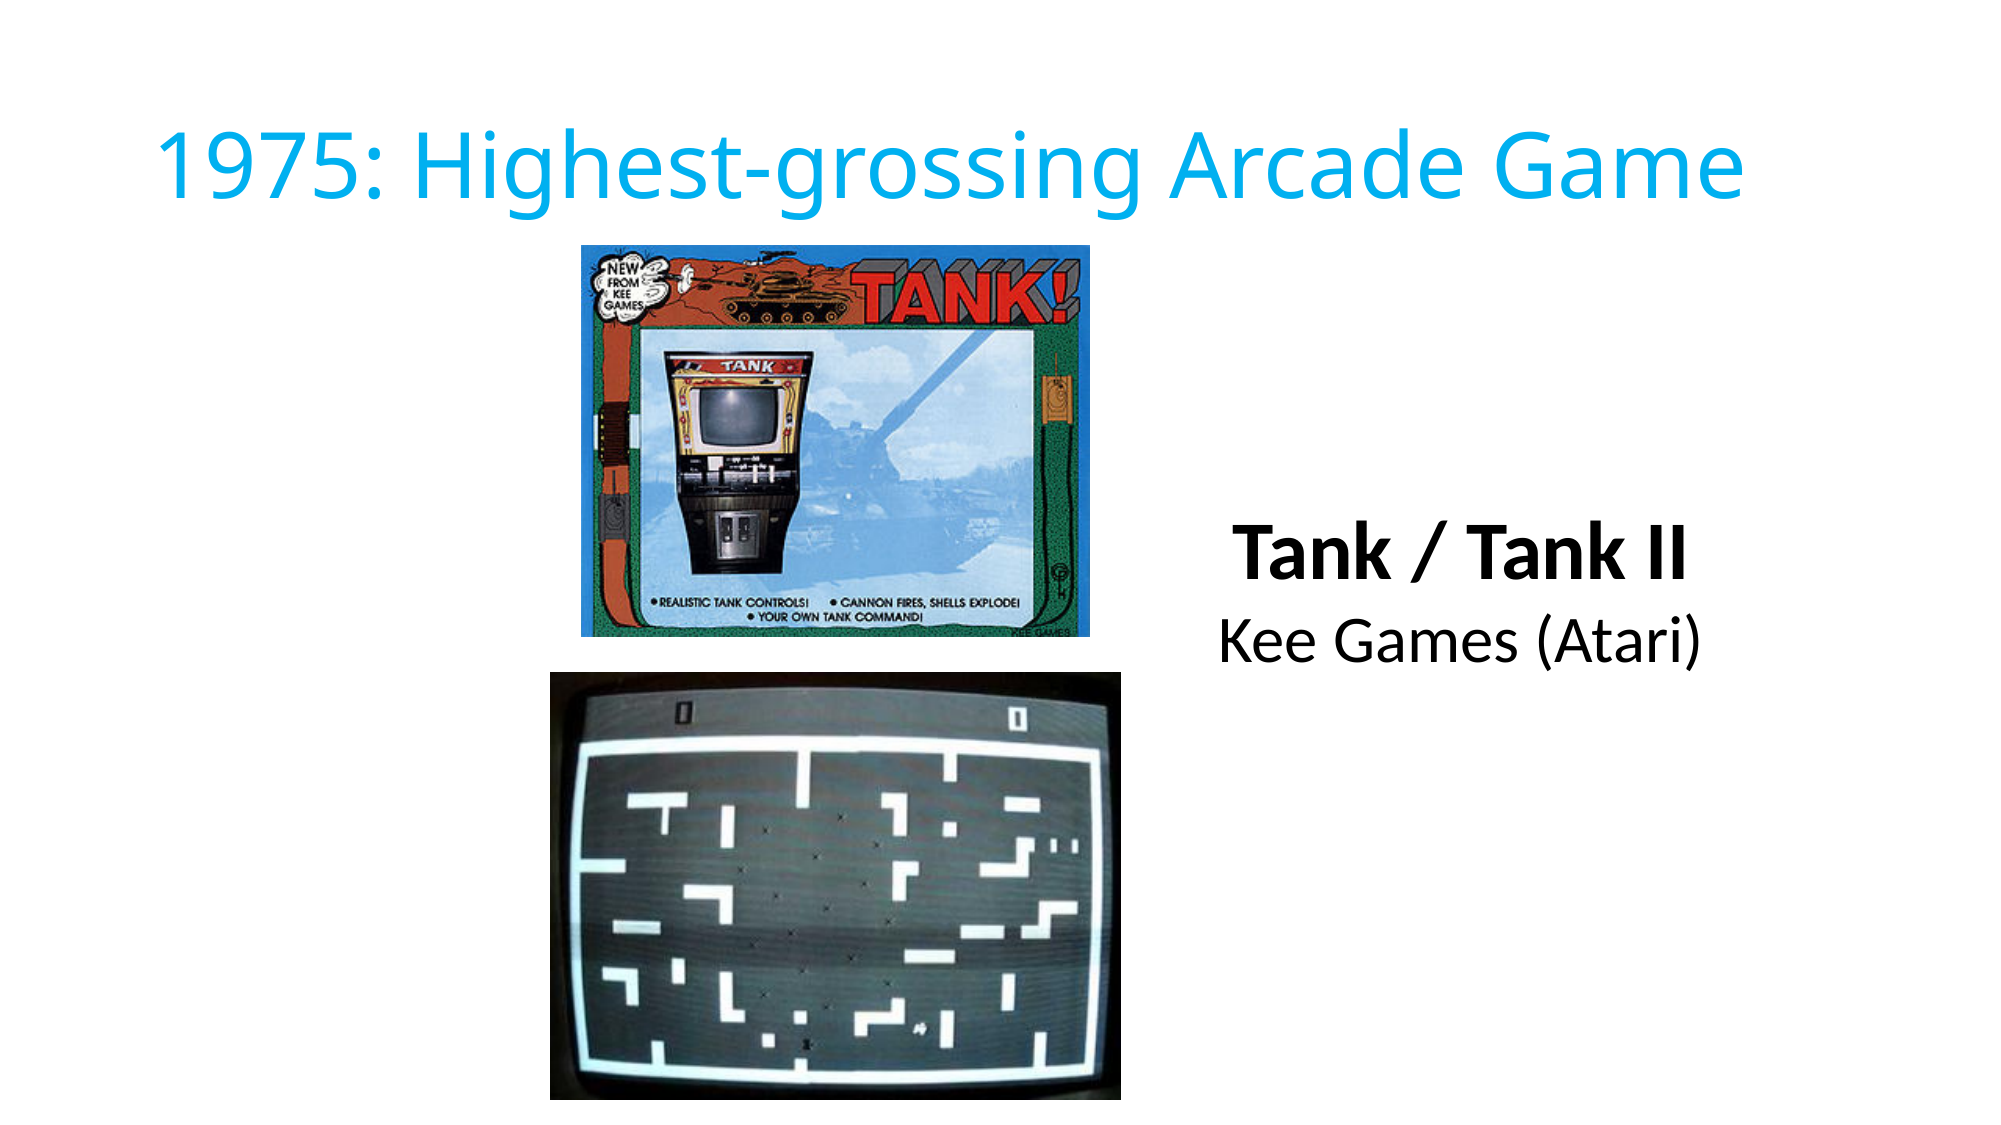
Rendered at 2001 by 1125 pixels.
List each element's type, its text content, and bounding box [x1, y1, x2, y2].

title 1975: Highest-grossing Arcade Game [137, 59, 1863, 278]
picture [550, 672, 1121, 1100]
picture [581, 245, 1090, 637]
text_box Tank / Tank II Kee Games (Atari) [1203, 488, 1720, 684]
